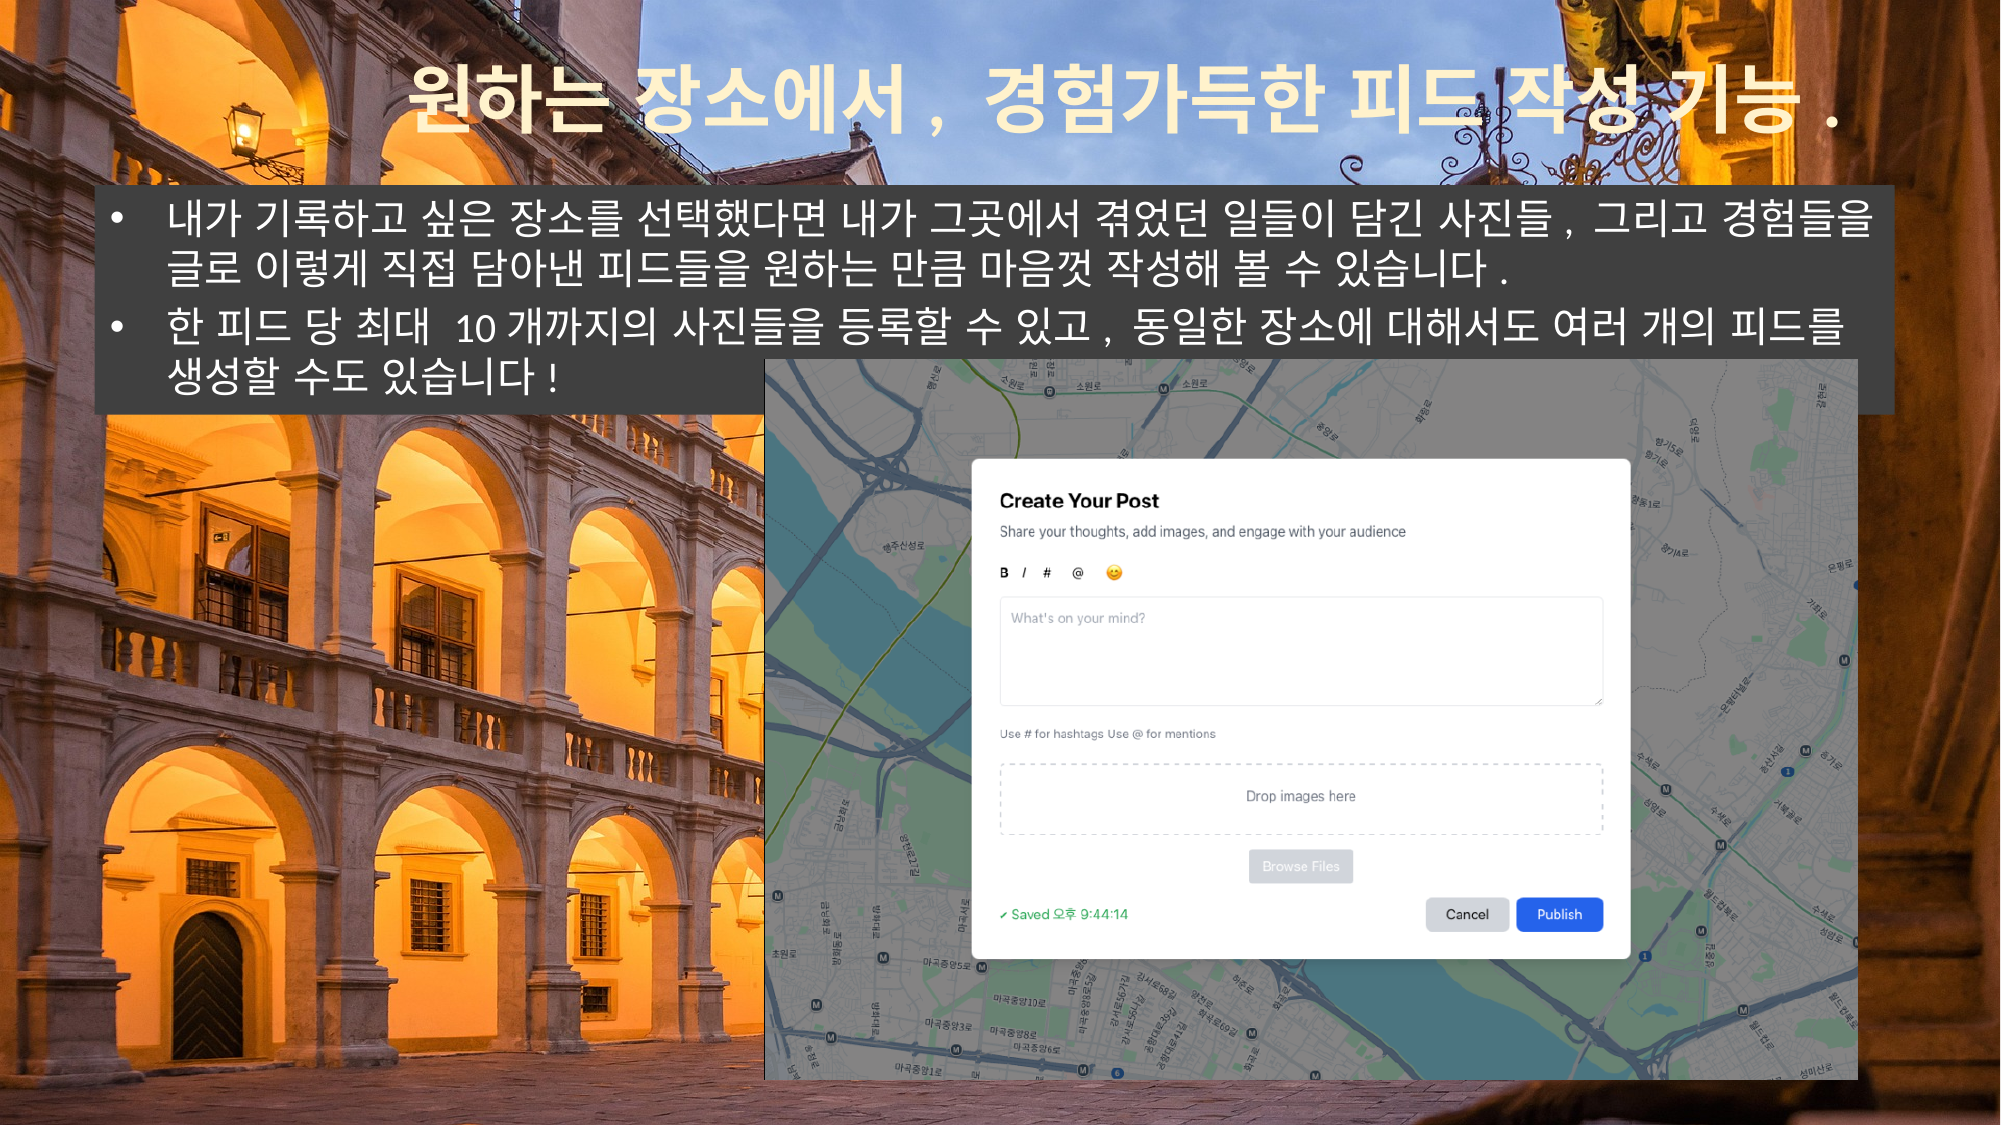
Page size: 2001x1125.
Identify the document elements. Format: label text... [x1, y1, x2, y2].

picture [0, 0, 2001, 1125]
title 원하는 장소에서, 경험가득한 피드 작성 기능. [200, 0, 2000, 186]
list 내가 기록하고 싶은 장소를 선택했다면 내가 그곳에서 겪었던 일들이 담긴 사진들, 그리고 경험들을 글로 이렇게 직접 담아낸 피드들을 원하는 만큼 마음껏 작성해 볼 수 있습니다. 한 피드 당 최대 10개까지의 사진들을 등록할 수 있고, 동일한 장소에 대해서도 여러 개의 피드를 생성할 수도 있습니다! [94, 185, 1895, 415]
